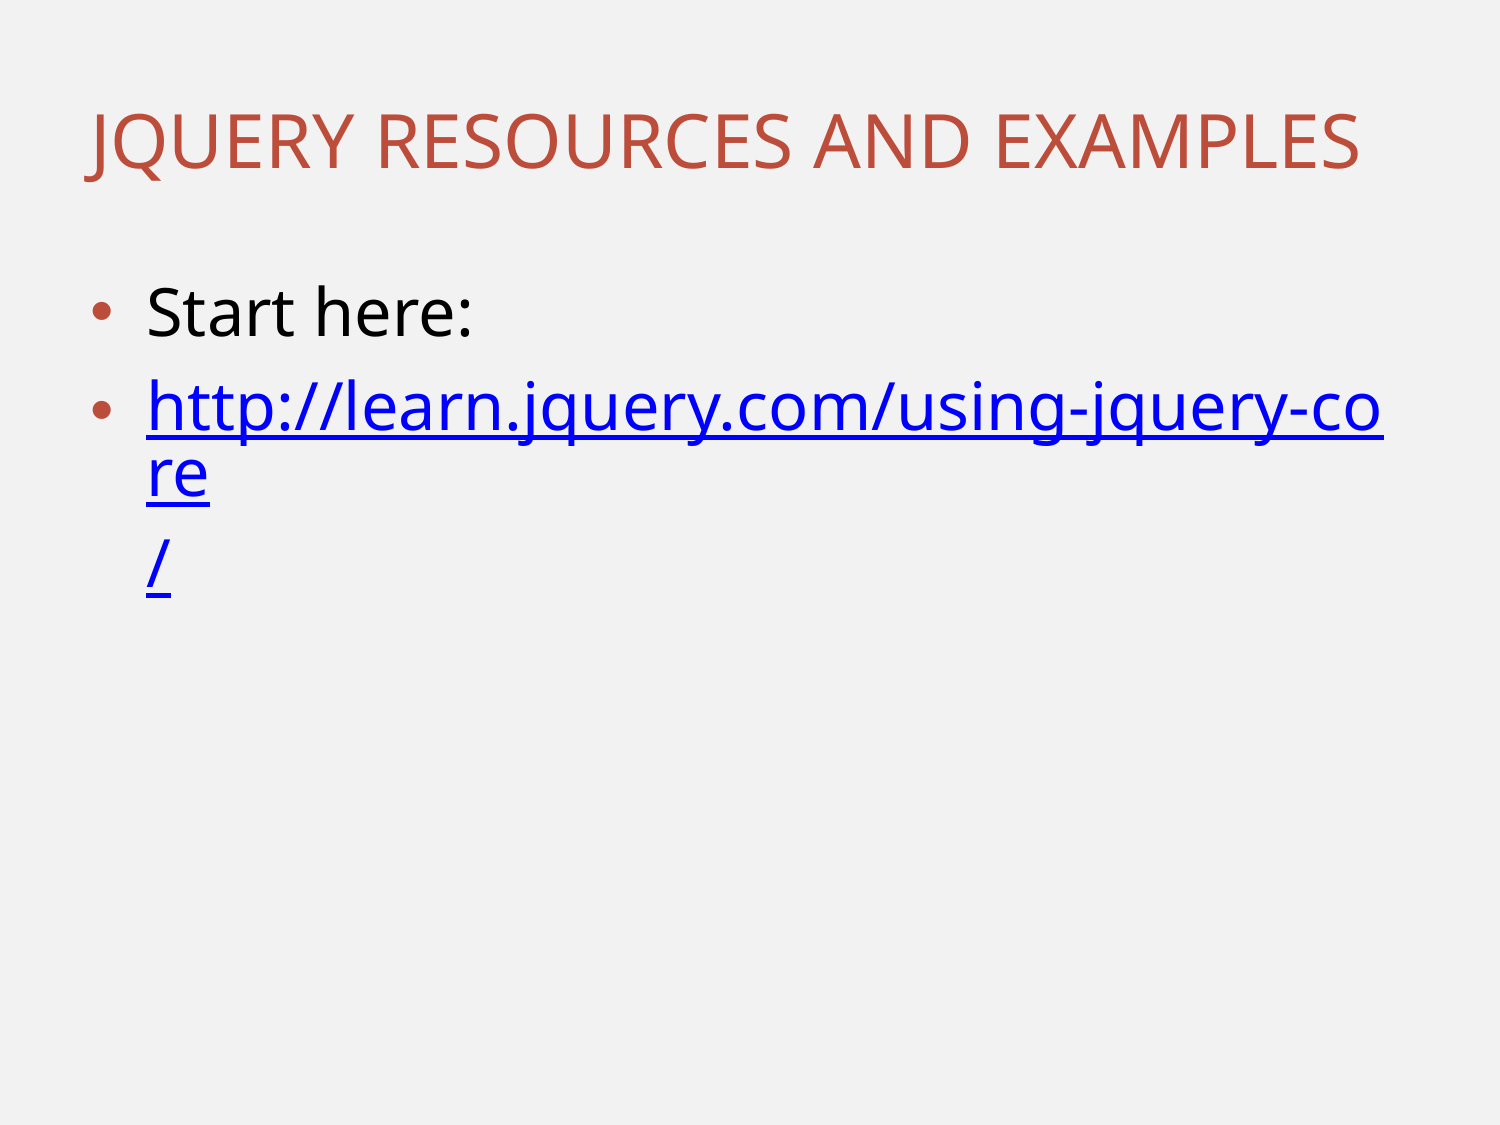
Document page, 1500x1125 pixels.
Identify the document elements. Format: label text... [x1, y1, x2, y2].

list Start here: http://learn.jquery.com/using-jquery-core/ [75, 262, 1425, 1005]
title Jquery resources and examples [75, 45, 1425, 233]
